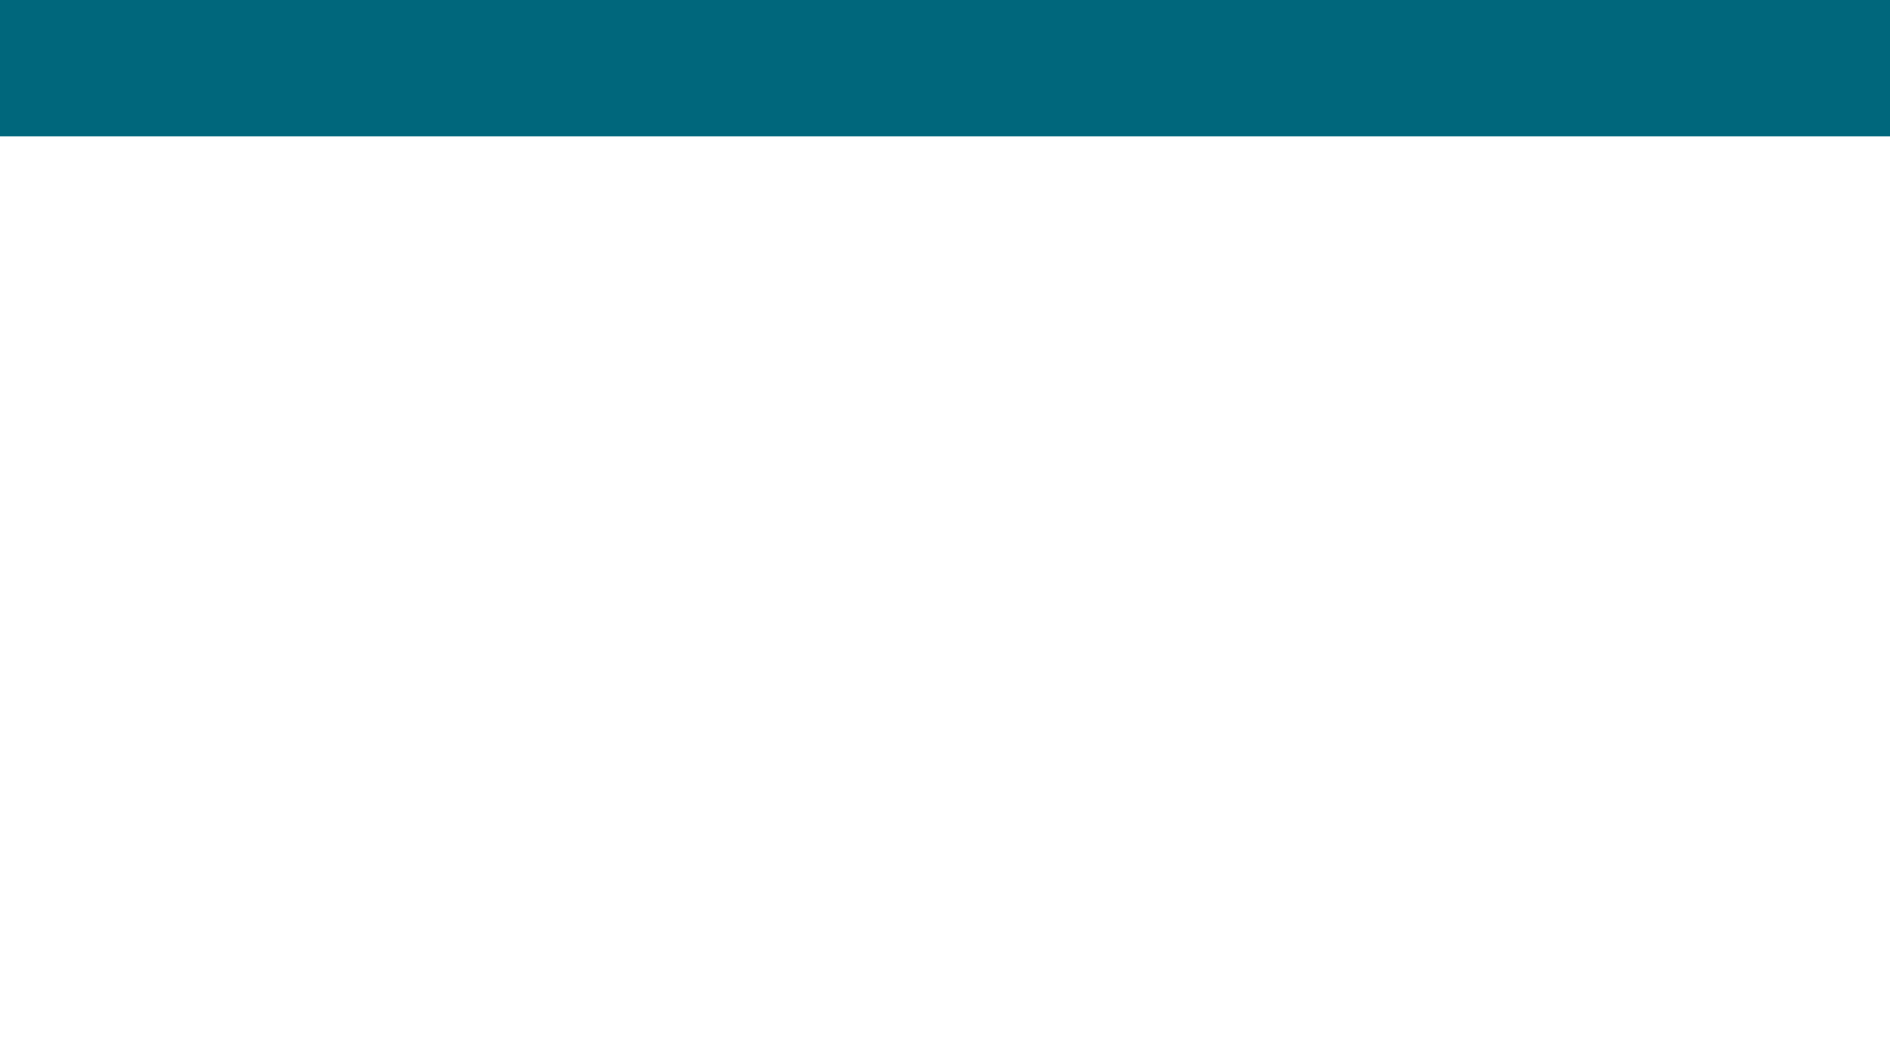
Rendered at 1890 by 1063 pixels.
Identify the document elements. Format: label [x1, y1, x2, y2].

text_box [0, 0, 1890, 137]
